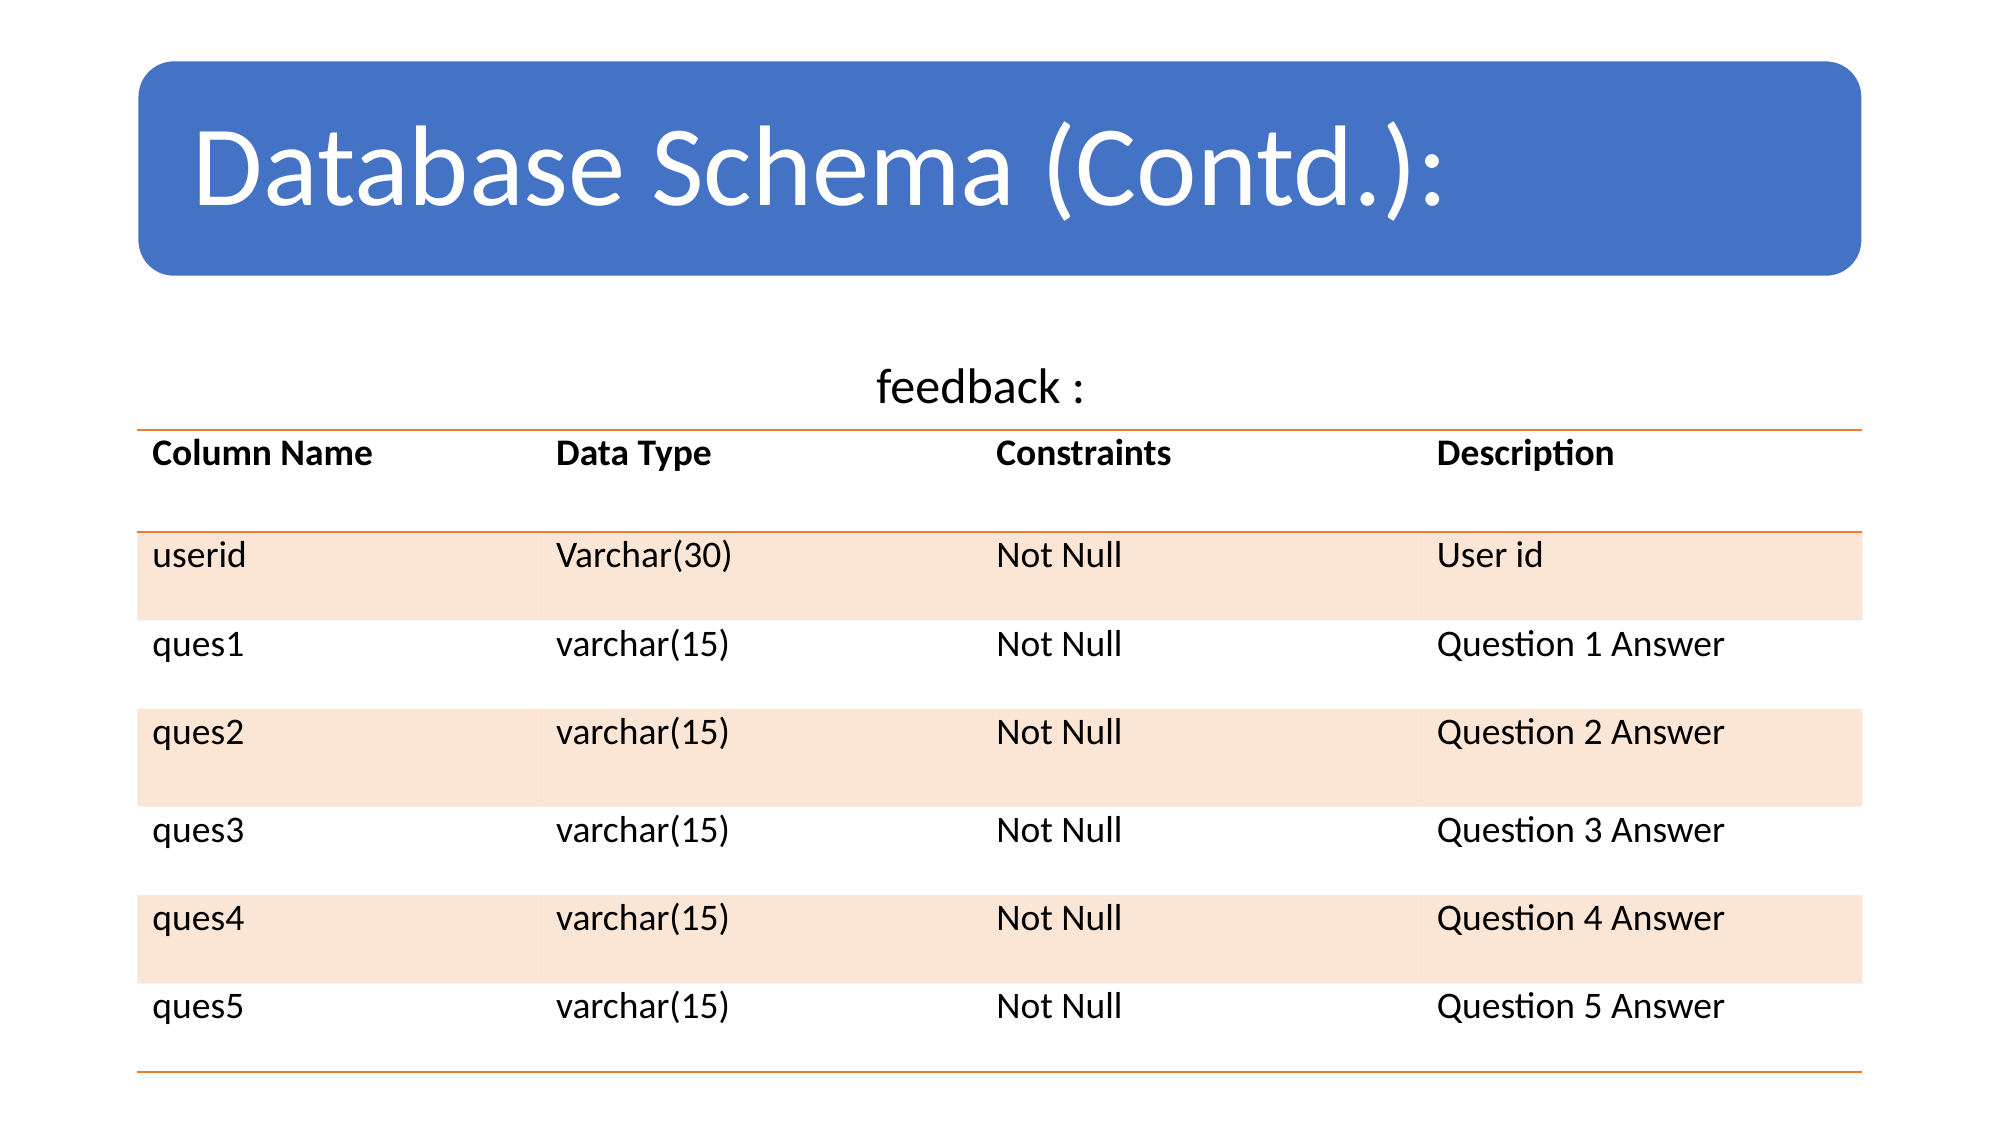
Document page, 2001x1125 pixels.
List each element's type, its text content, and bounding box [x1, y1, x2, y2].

table_cell ques4 [137, 895, 541, 983]
table_cell ques5 [137, 983, 541, 1071]
table_cell Not Null [981, 807, 1422, 895]
table_header Column Name [137, 431, 541, 531]
table_cell varchar(15) [541, 983, 981, 1071]
table_cell Question 1 Answer [1422, 620, 1862, 709]
table_cell ques2 [137, 709, 541, 807]
table_cell ques1 [137, 620, 541, 709]
table_cell varchar(15) [541, 709, 981, 807]
table_cell Question 3 Answer [1422, 807, 1862, 895]
table_cell Not Null [981, 983, 1422, 1071]
table_cell Question 4 Answer [1422, 895, 1862, 983]
table_cell Question 2 Answer [1422, 709, 1862, 807]
table_cell Not Null [981, 895, 1422, 983]
table_cell Varchar(30) [541, 533, 981, 620]
table_cell Not Null [981, 709, 1422, 807]
table_header Description [1422, 431, 1862, 531]
table_header Data Type [541, 431, 981, 531]
table_cell varchar(15) [541, 807, 981, 895]
text_box feedback : [861, 345, 1139, 421]
table_cell ques3 [137, 807, 541, 895]
table_cell varchar(15) [541, 620, 981, 709]
table_cell userid [137, 533, 541, 620]
table_header Constraints [981, 431, 1422, 531]
table_cell Not Null [981, 533, 1422, 620]
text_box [137, 59, 1863, 278]
table_cell Question 5 Answer [1422, 983, 1862, 1071]
table_cell User id [1422, 533, 1862, 620]
table_cell varchar(15) [541, 895, 981, 983]
table_cell Not Null [981, 620, 1422, 709]
